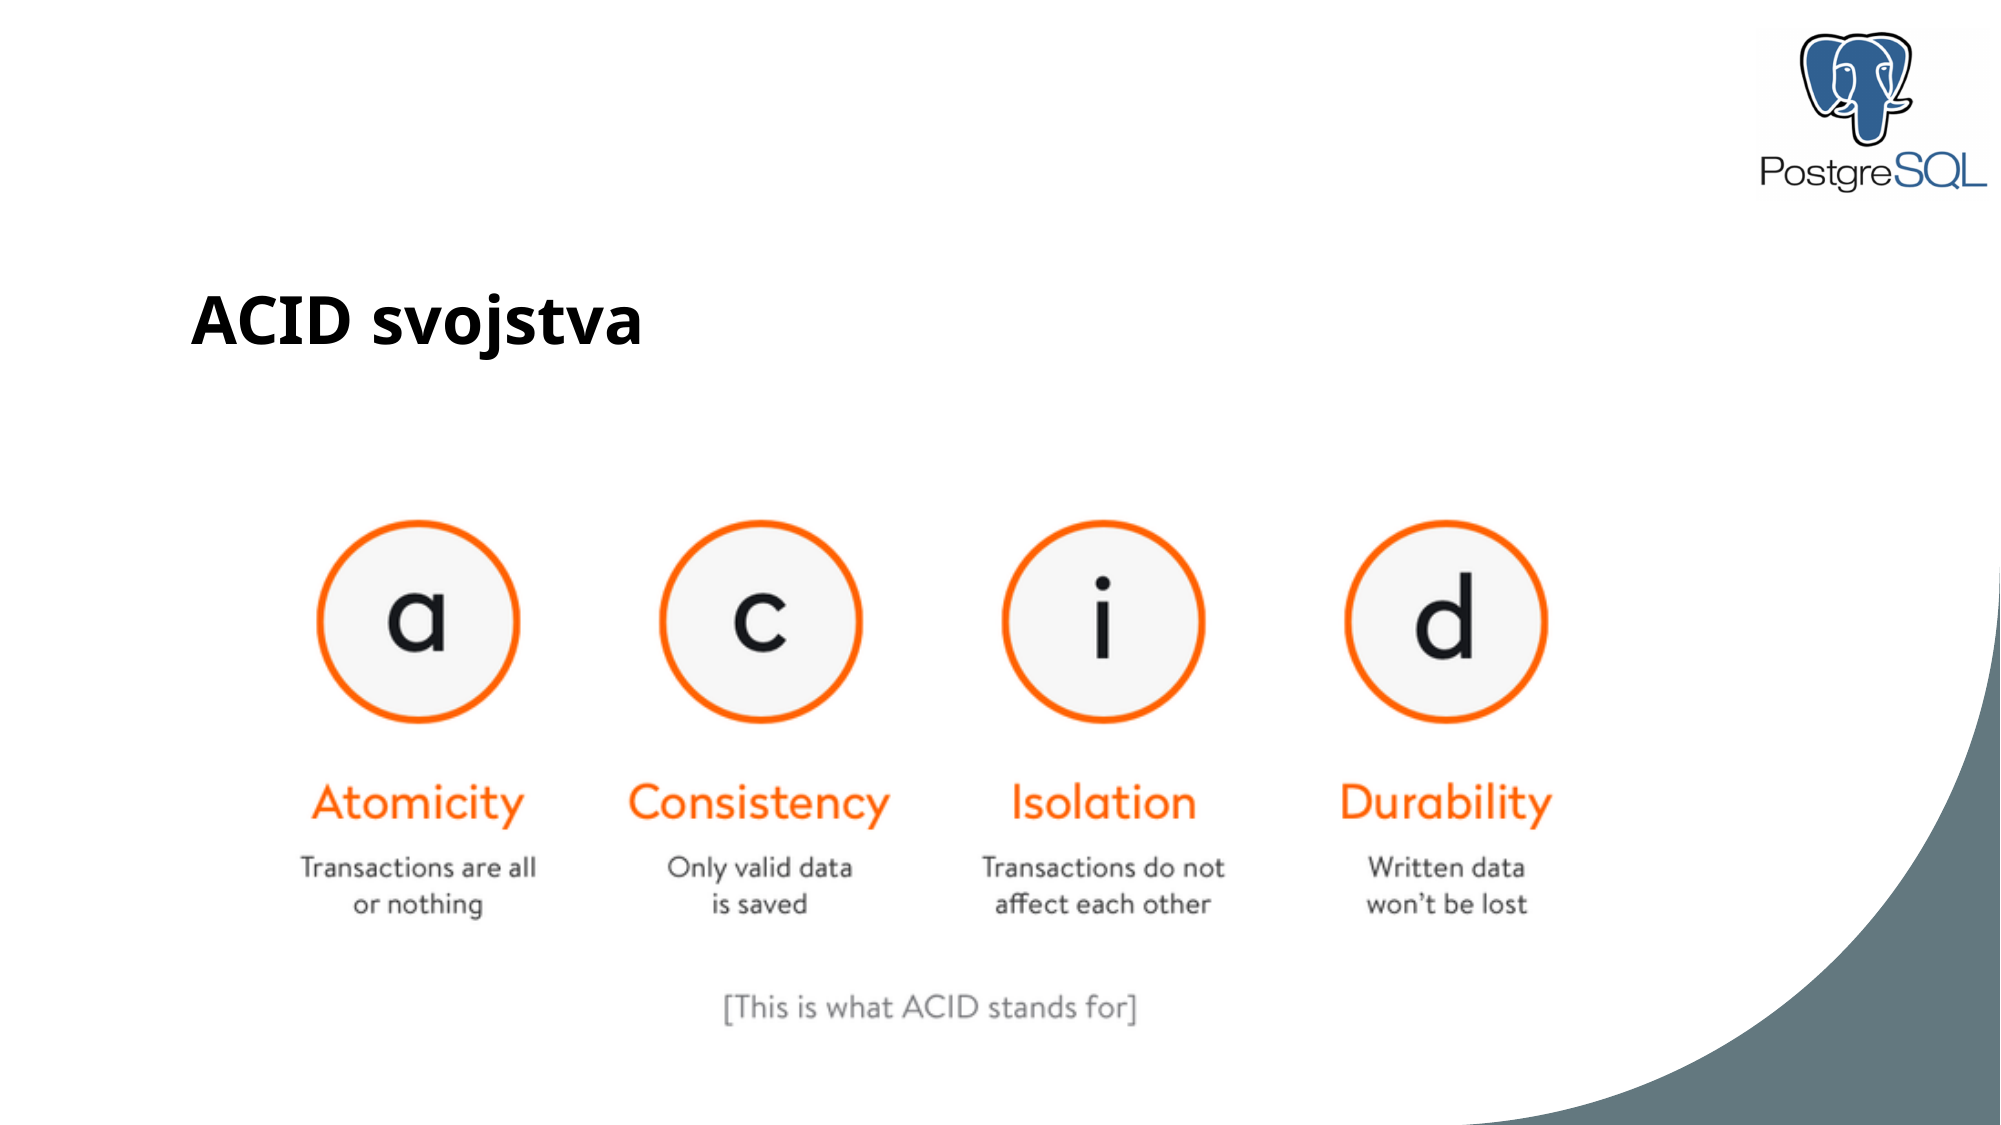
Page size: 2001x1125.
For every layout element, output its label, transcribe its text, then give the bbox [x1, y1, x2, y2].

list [1756, 28, 1990, 201]
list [202, 462, 1660, 1074]
title ACID svojstva [176, 118, 1809, 366]
